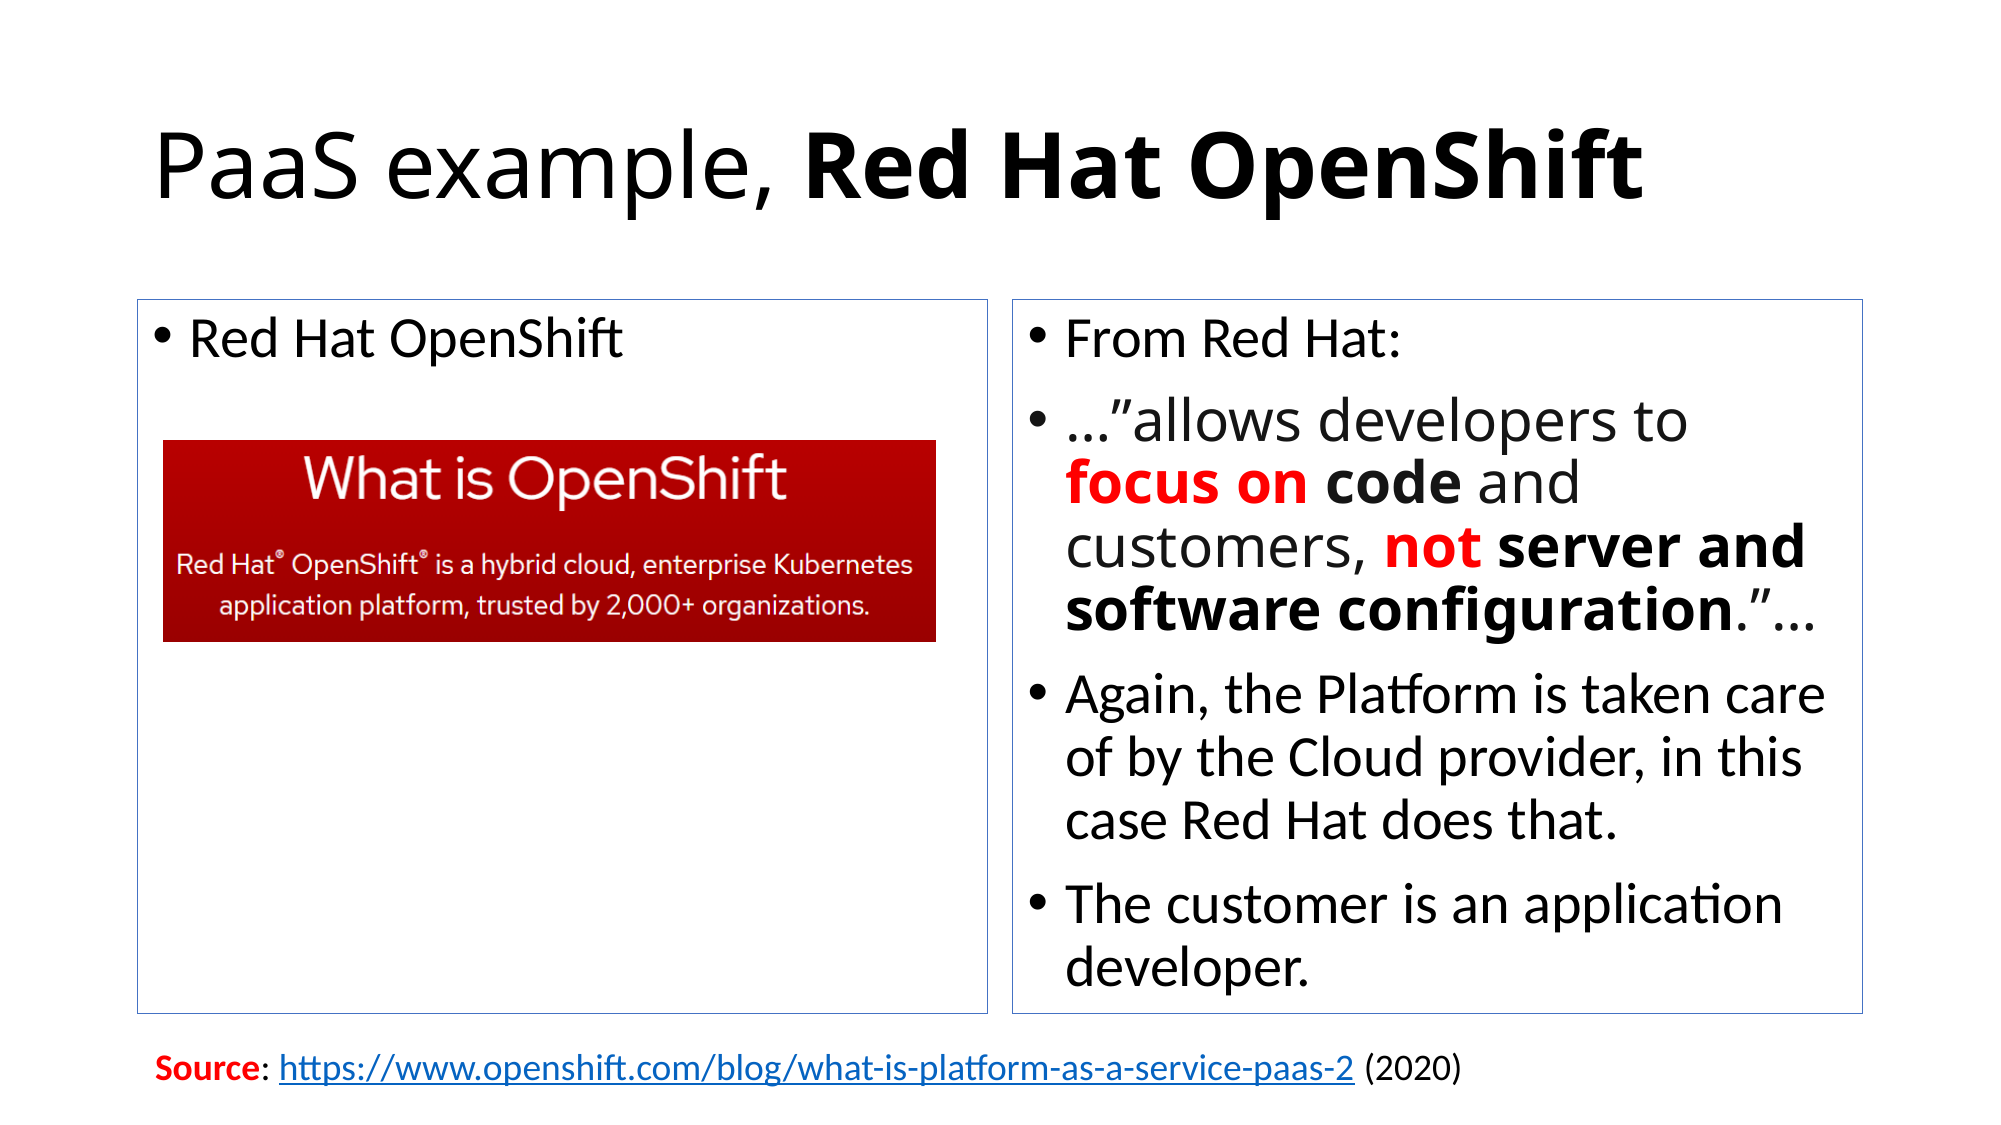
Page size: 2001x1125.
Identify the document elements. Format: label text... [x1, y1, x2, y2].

text_box Source: https://www.openshift.com/blog/what-is-platform-as-a-service-paas-2 (2020) [140, 1035, 1478, 1096]
title PaaS example, Red Hat OpenShift [137, 59, 1863, 278]
picture [163, 440, 936, 643]
list From Red Hat: …”allows developers to focus on code and customers, not server and software configuration.”… Again, the Platform is taken care of by the Cloud provider, in this case Red Hat does that. The customer is an application developer. [1012, 299, 1863, 1014]
list Red Hat OpenShift [137, 299, 988, 1014]
